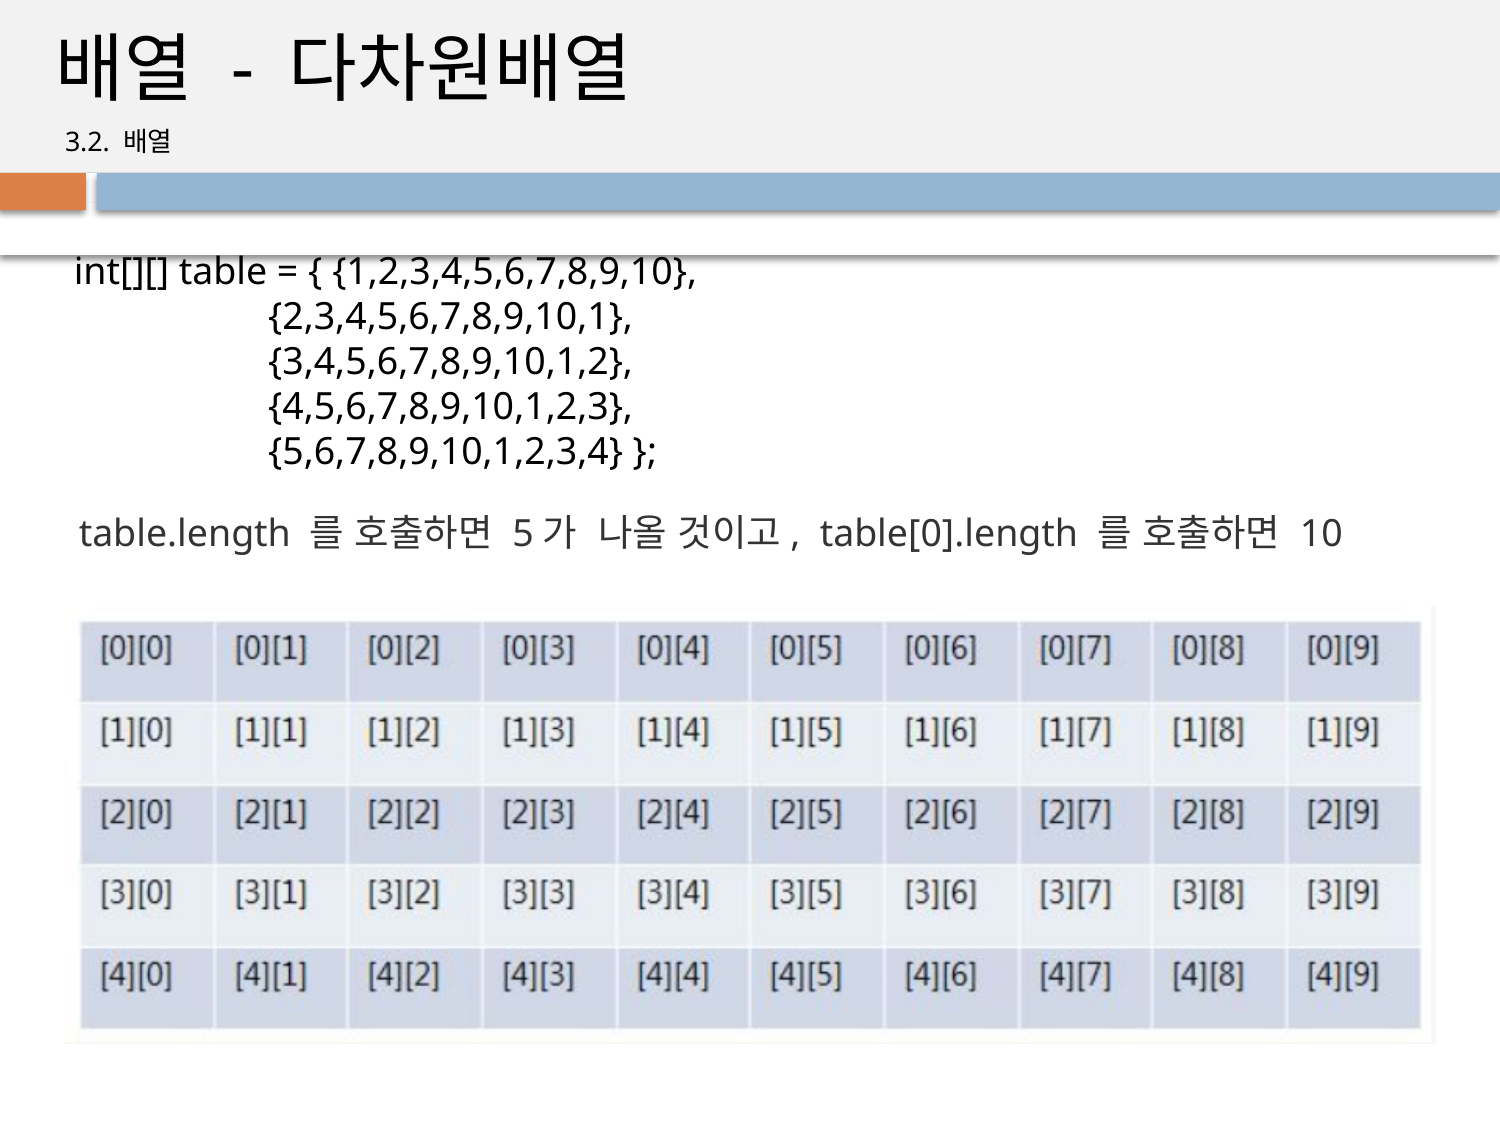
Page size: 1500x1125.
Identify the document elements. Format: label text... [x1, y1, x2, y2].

title 배열 - 다차원배열 [55, 19, 1447, 111]
picture [63, 605, 1437, 1044]
text_box table.length 를 호출하면 5가 나올 것이고, table[0].length 를 호출하면 10 [64, 501, 1378, 562]
text_box int[][] table = { {1,2,3,4,5,6,7,8,9,10}, {2,3,4,5,6,7,8,9,10,1}, {3,4,5,6,7,8,9,10,1,2}, {4,5,6,7,8,9,10,1,2,3}, {5,6,7,8,9,10,1,2,3,4} }; [59, 239, 713, 480]
list 3.2. 배열 [53, 117, 1447, 169]
